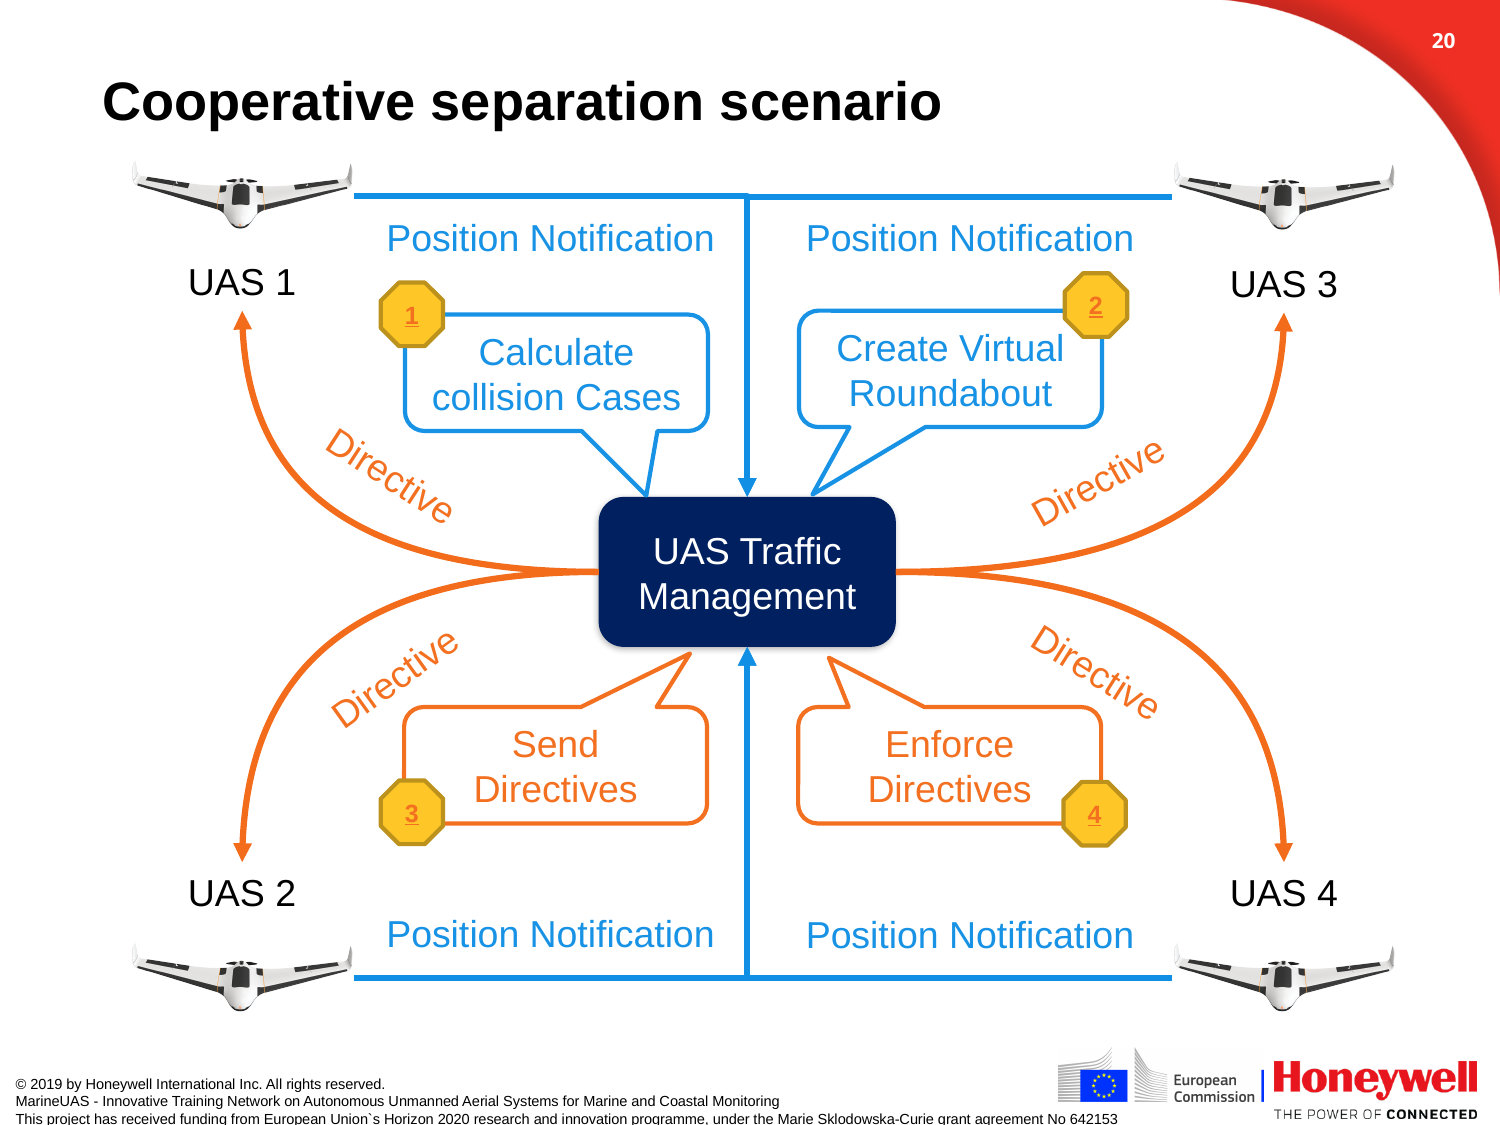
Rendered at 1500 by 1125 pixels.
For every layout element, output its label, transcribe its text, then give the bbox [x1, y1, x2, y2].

picture [130, 941, 355, 1015]
picture [1274, 1061, 1477, 1119]
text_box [353, 646, 748, 979]
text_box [241, 578, 599, 863]
picture [1172, 941, 1396, 1015]
picture [1172, 0, 1500, 297]
picture [1058, 1047, 1264, 1102]
title Cooperative separation scenario [86, 58, 1347, 141]
text_box UAS 3 [1215, 252, 1353, 313]
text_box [353, 195, 747, 498]
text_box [747, 196, 1173, 498]
picture [130, 159, 355, 232]
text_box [895, 313, 1285, 571]
text_box UAS Traffic Management [602, 505, 890, 645]
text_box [895, 571, 1285, 863]
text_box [748, 646, 1173, 979]
slide_number 19 [1416, 0, 1500, 83]
text_box UAS 4 [1215, 862, 1353, 922]
text_box UAS 1 [173, 251, 312, 311]
text_box UAS 2 [173, 862, 312, 922]
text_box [241, 311, 599, 573]
